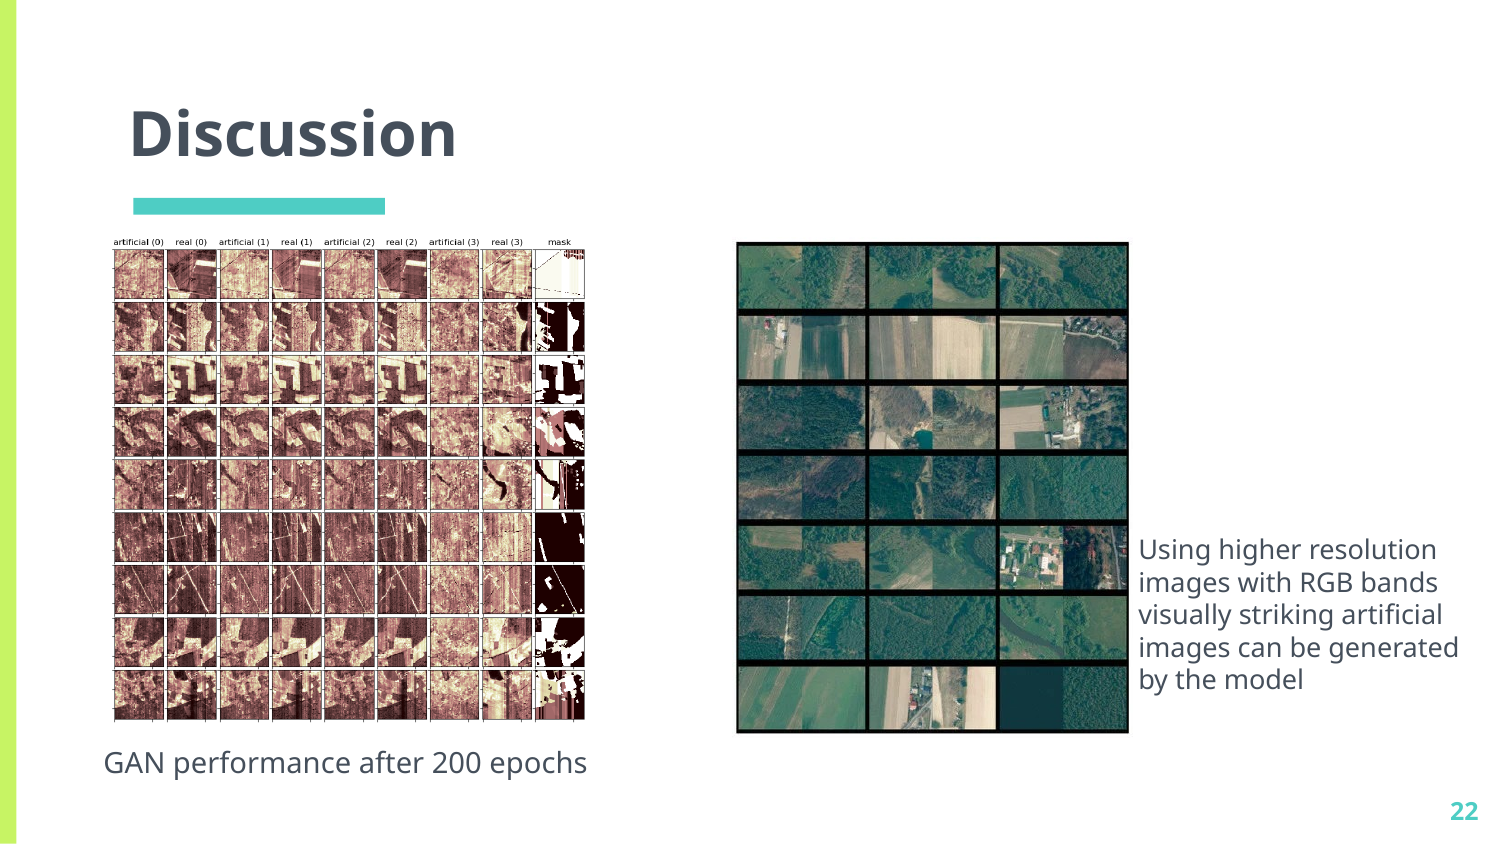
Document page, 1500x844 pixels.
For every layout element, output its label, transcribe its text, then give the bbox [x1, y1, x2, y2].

text_box GAN performance after 200 epochs [88, 729, 664, 795]
slide_number ‹#› [1403, 780, 1494, 832]
title Discussion [113, 103, 1387, 184]
picture [732, 236, 1133, 739]
text_box Using higher resolution images with RGB bands visually striking artificial images can be generated by the model [1136, 517, 1485, 710]
picture [88, 223, 611, 746]
